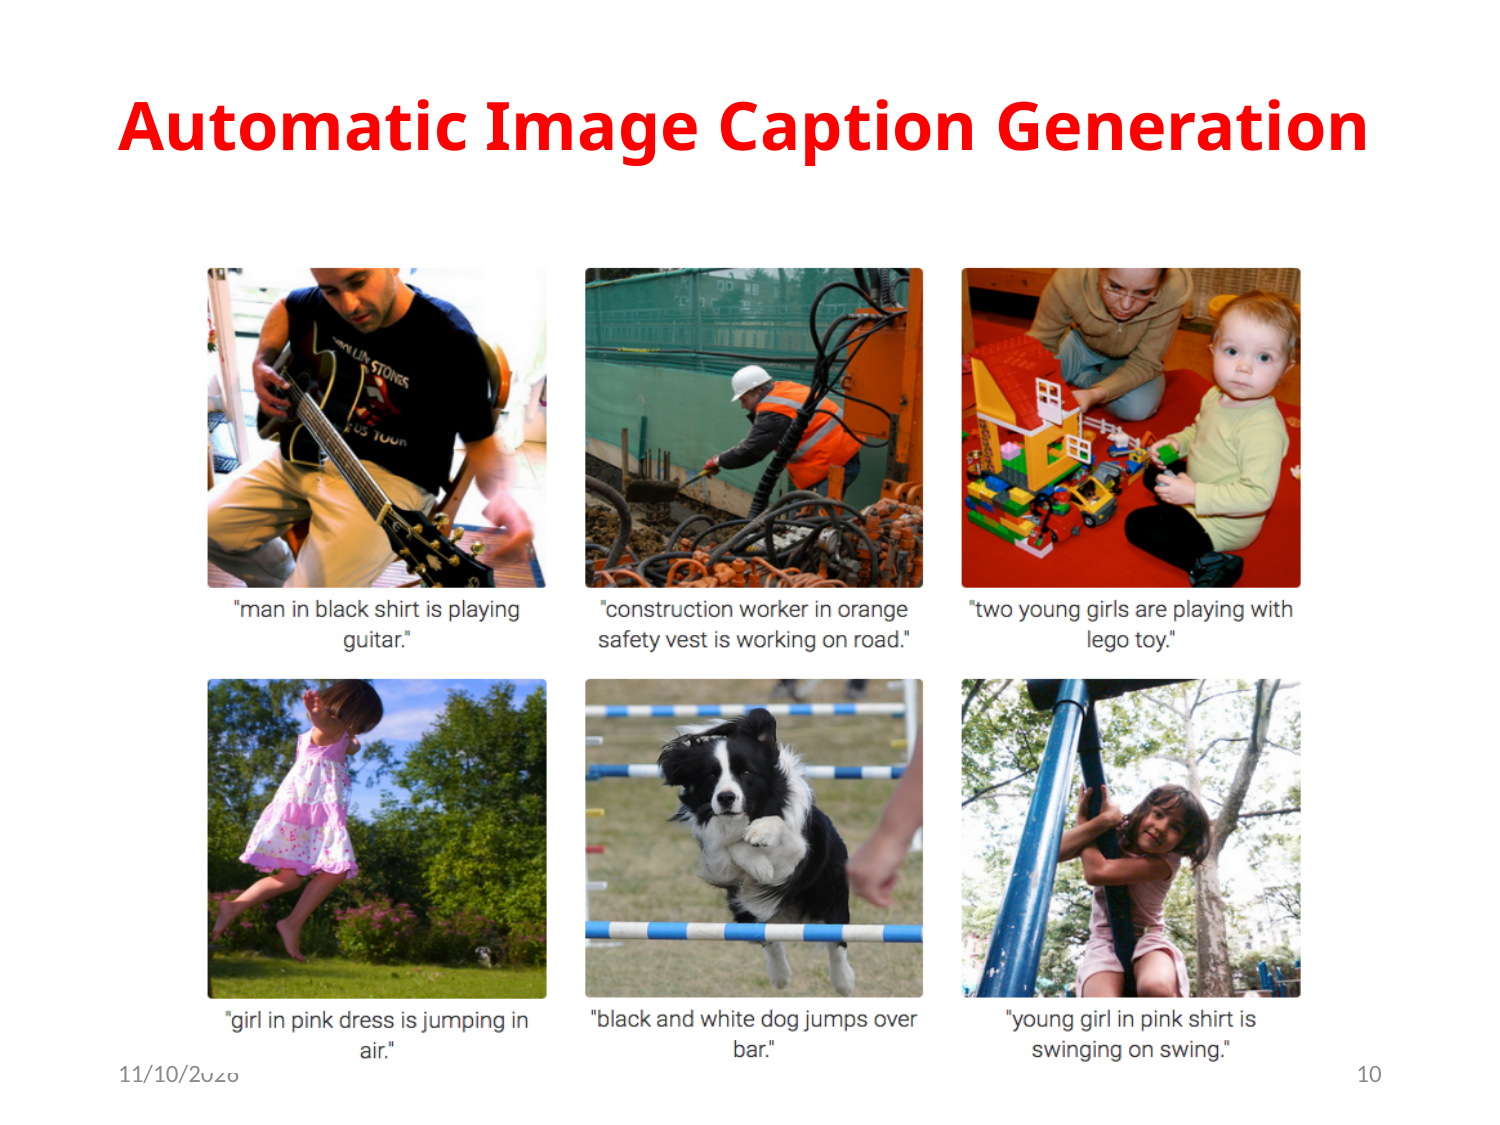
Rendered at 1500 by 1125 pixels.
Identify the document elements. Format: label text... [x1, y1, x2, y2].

title Automatic Image Caption Generation [103, 59, 1397, 278]
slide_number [103, 1042, 441, 1103]
slide_number 10 [1059, 1042, 1397, 1103]
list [200, 262, 1315, 1073]
